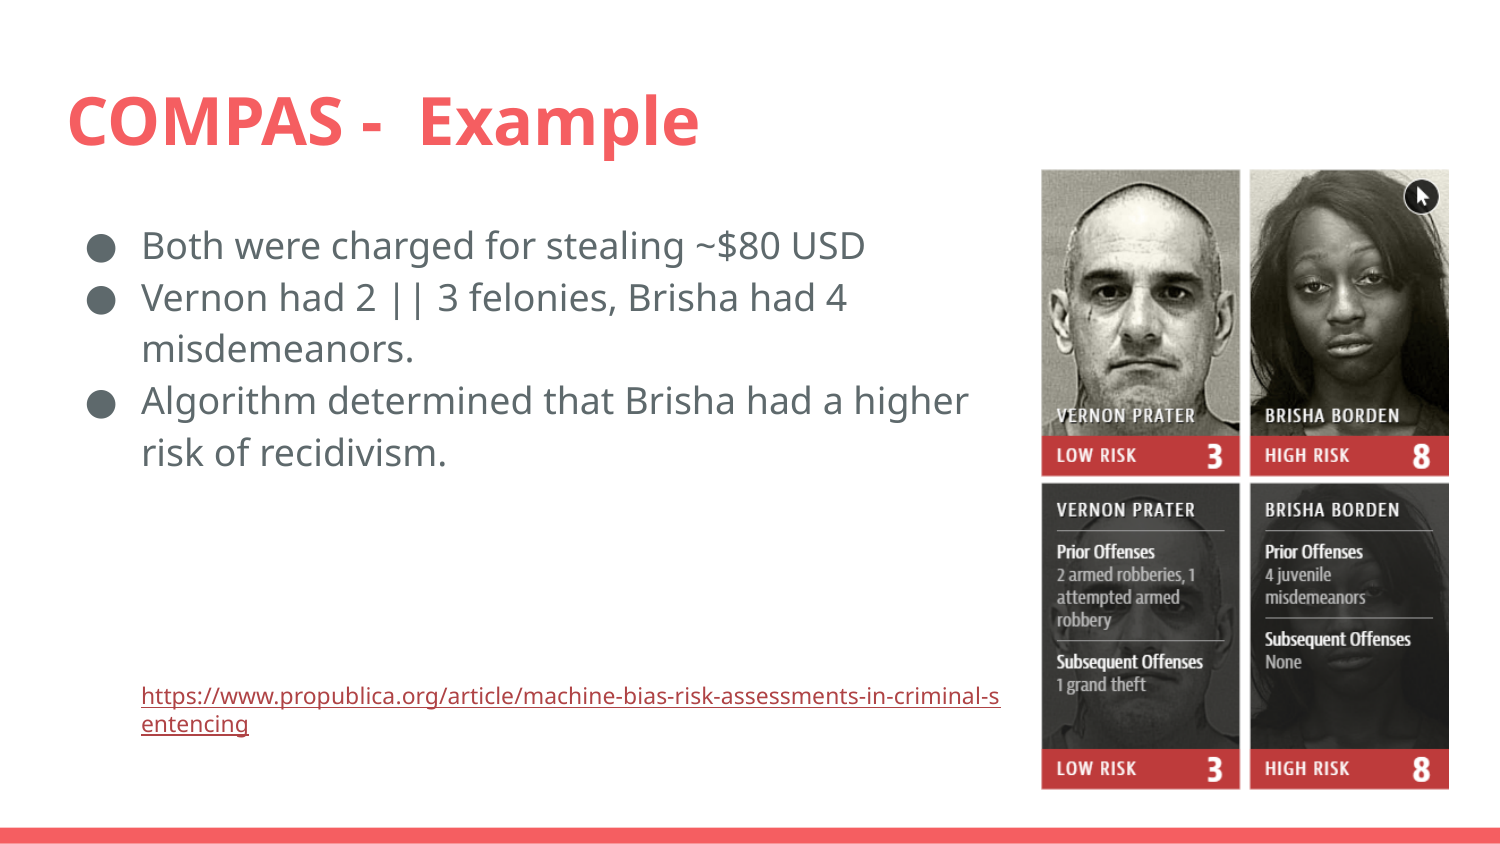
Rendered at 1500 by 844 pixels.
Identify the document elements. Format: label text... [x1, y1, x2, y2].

list Both were charged for stealing ~$80 USD Vernon had 2 || 3 felonies, Brisha had 4 misdemeanors. Algorithm determined that Brisha had a higher risk of recidivism. https://www.propublica.org/article/machine-bias-risk-assessments-in-criminal-sentencing [51, 200, 1022, 761]
title COMPAS - Example [51, 64, 1449, 167]
picture [1040, 166, 1450, 792]
